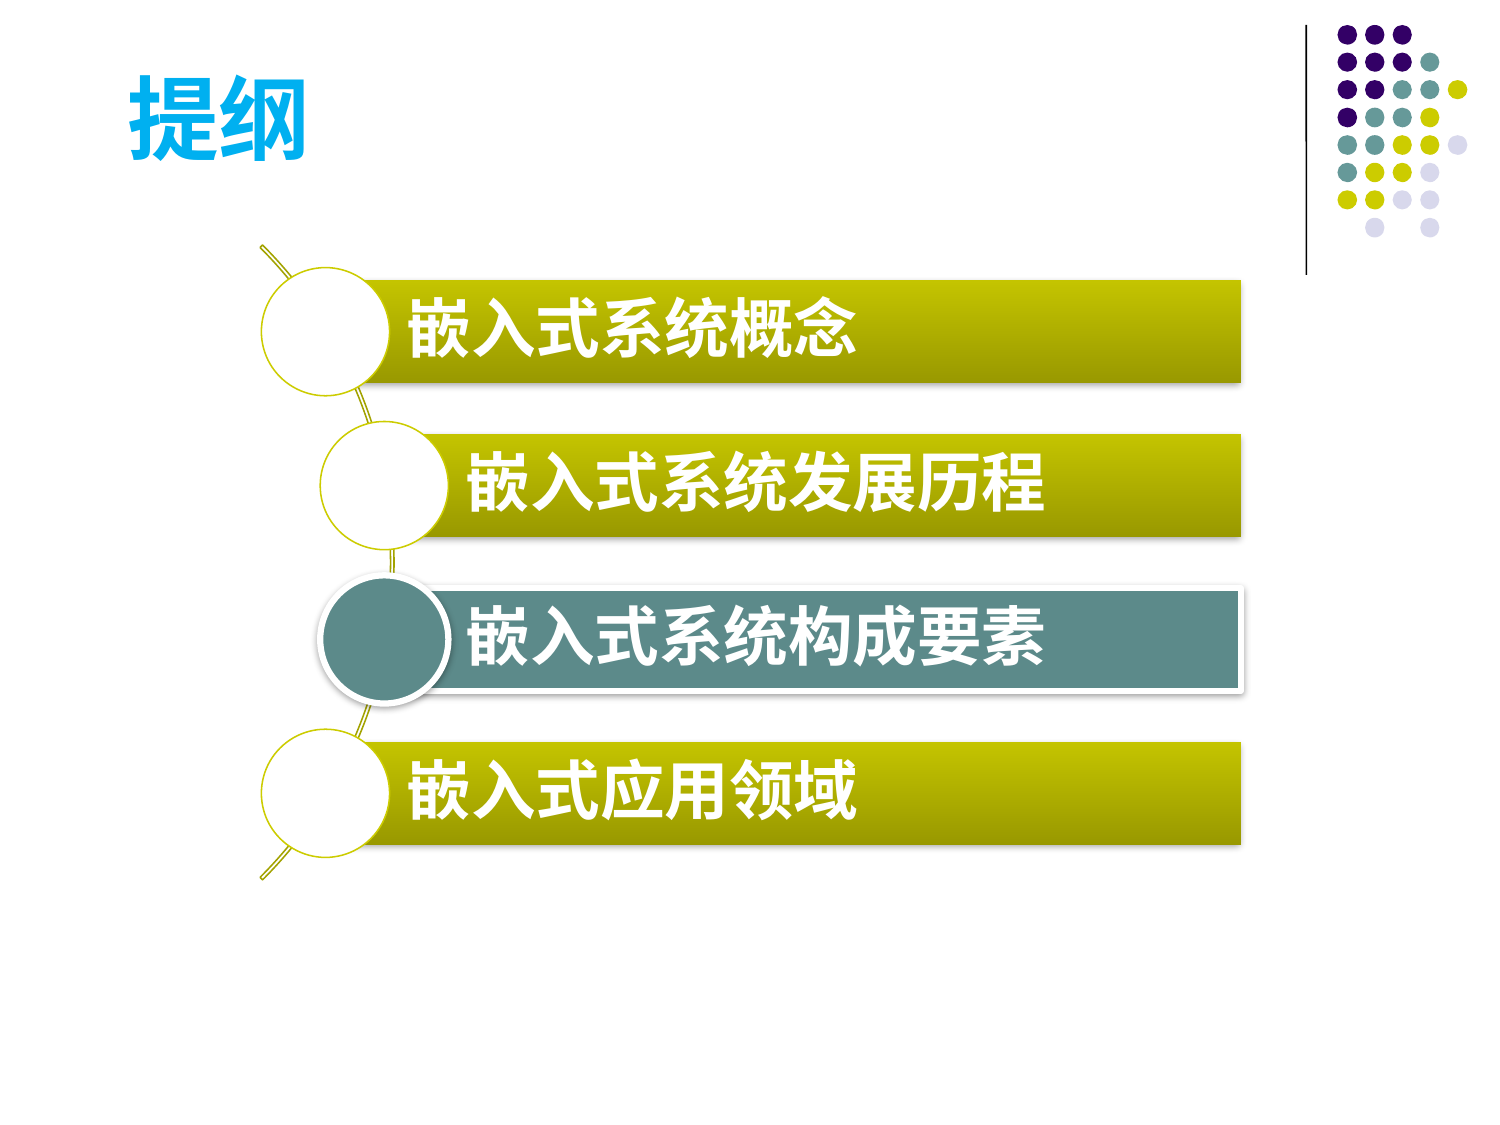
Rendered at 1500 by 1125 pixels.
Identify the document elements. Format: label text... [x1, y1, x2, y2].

text_box 提纲 [112, 54, 680, 180]
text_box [249, 228, 1251, 897]
